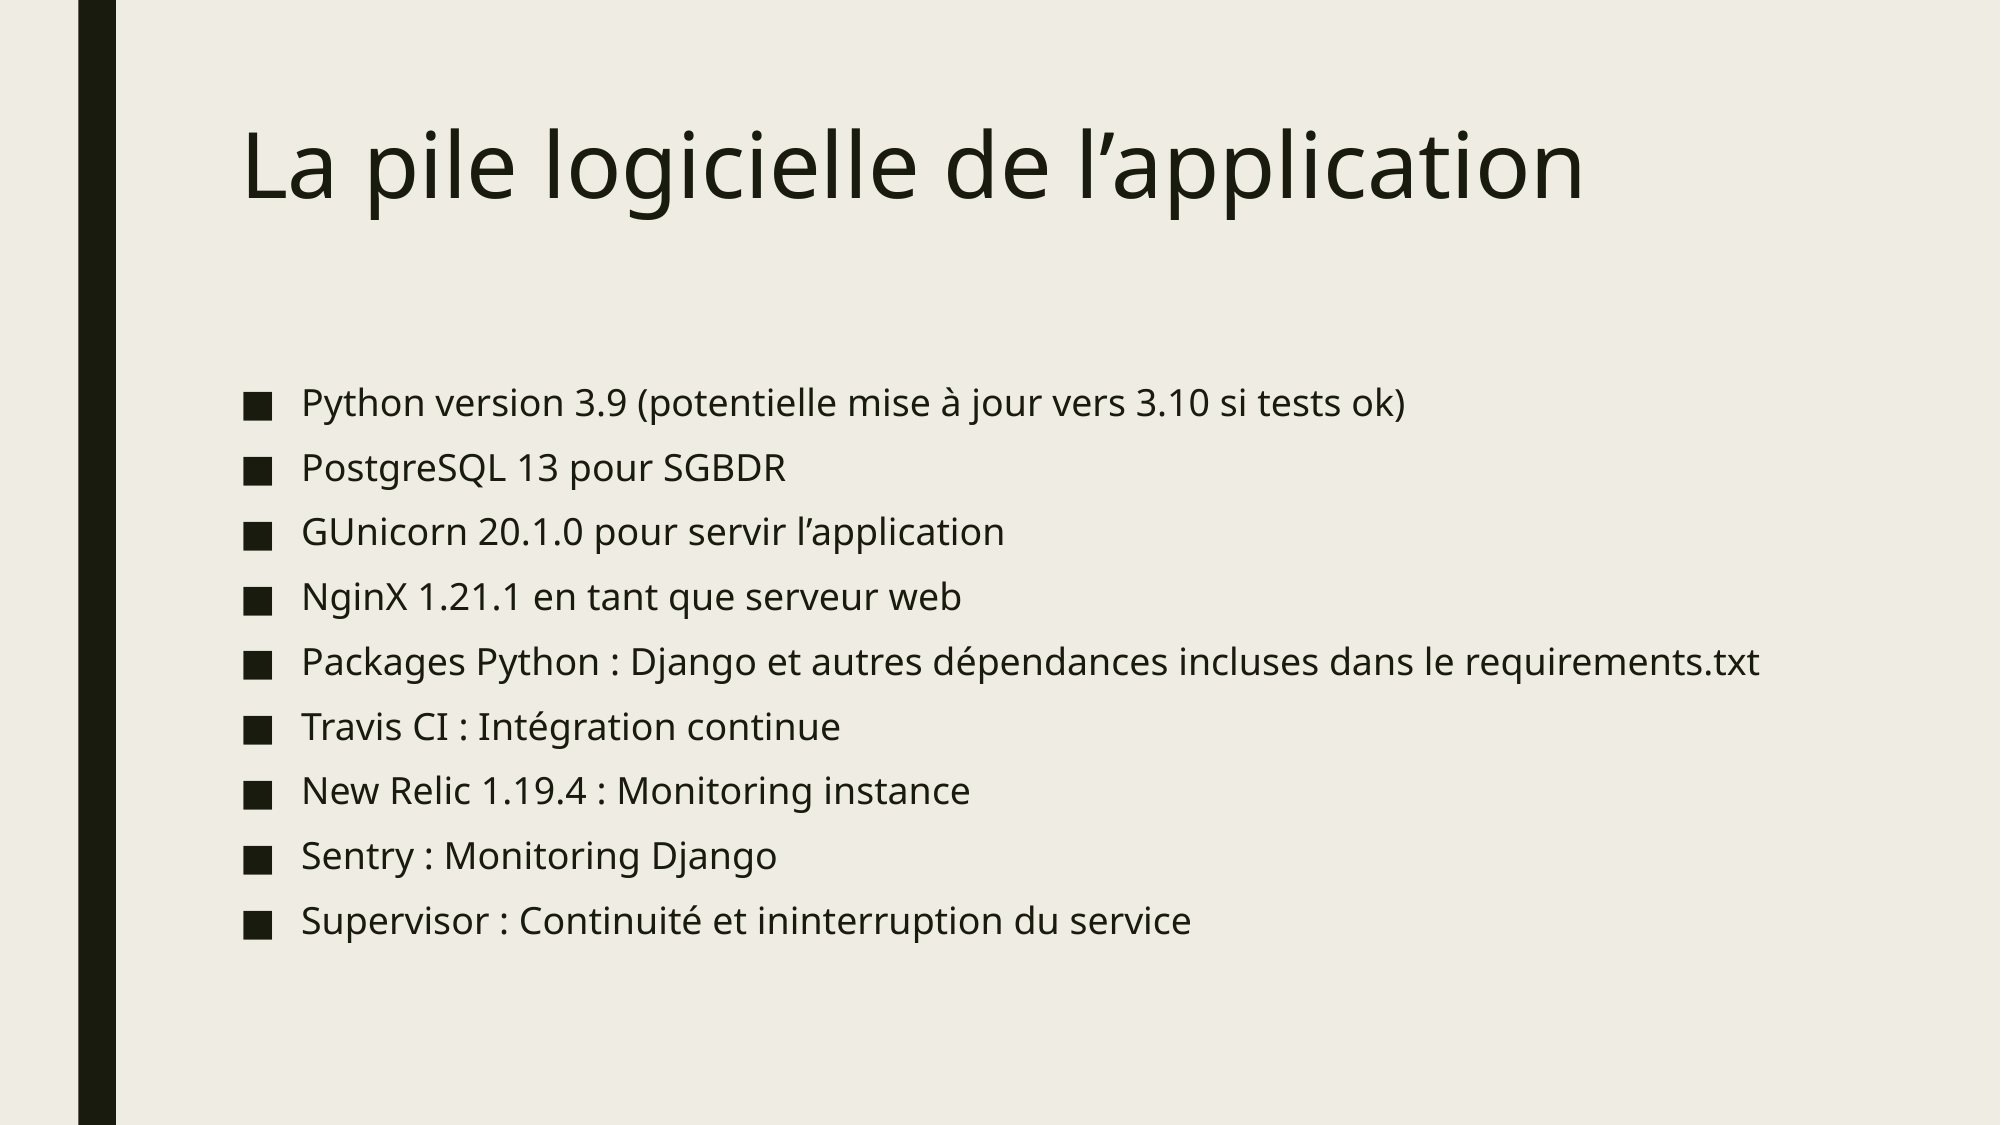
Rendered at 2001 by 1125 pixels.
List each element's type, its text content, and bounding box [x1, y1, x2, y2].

list Python version 3.9 (potentielle mise à jour vers 3.10 si tests ok) PostgreSQL 13 pour SGBDR GUnicorn 20.1.0 pour servir l’application NginX 1.21.1 en tant que serveur web Packages Python : Django et autres dépendances incluses dans le requirements.txt Travis CI : Intégration continue New Relic 1.19.4 : Monitoring instance Sentry : Monitoring Django Supervisor : Continuité et ininterruption du service [225, 375, 1800, 963]
title La pile logicielle de l’application [225, 112, 1800, 357]
